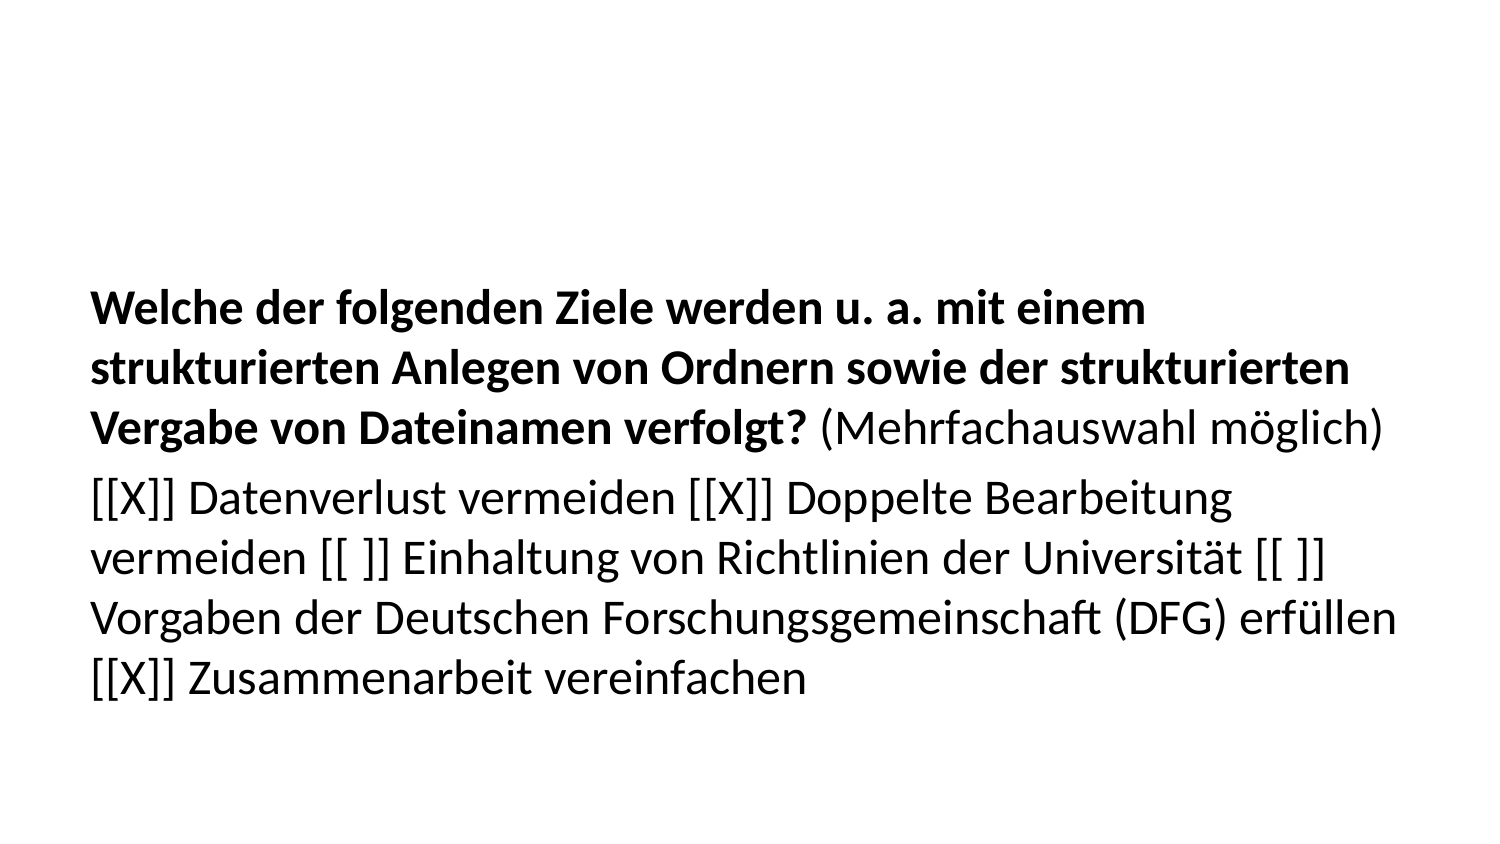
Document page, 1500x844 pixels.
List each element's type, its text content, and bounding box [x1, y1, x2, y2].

list Welche der folgenden Ziele werden u. a. mit einem strukturierten Anlegen von Ordnern sowie der strukturierten Vergabe von Dateinamen verfolgt? (Mehrfachauswahl möglich) [[X]] Datenverlust vermeiden [[X]] Doppelte Bearbeitung vermeiden [[ ]] Einhaltung von Richtlinien der Universität [[ ]] Vorgaben der Deutschen Forschungsgemeinschaft (DFG) erfüllen [[X]] Zusammenarbeit vereinfachen [75, 196, 1425, 754]
